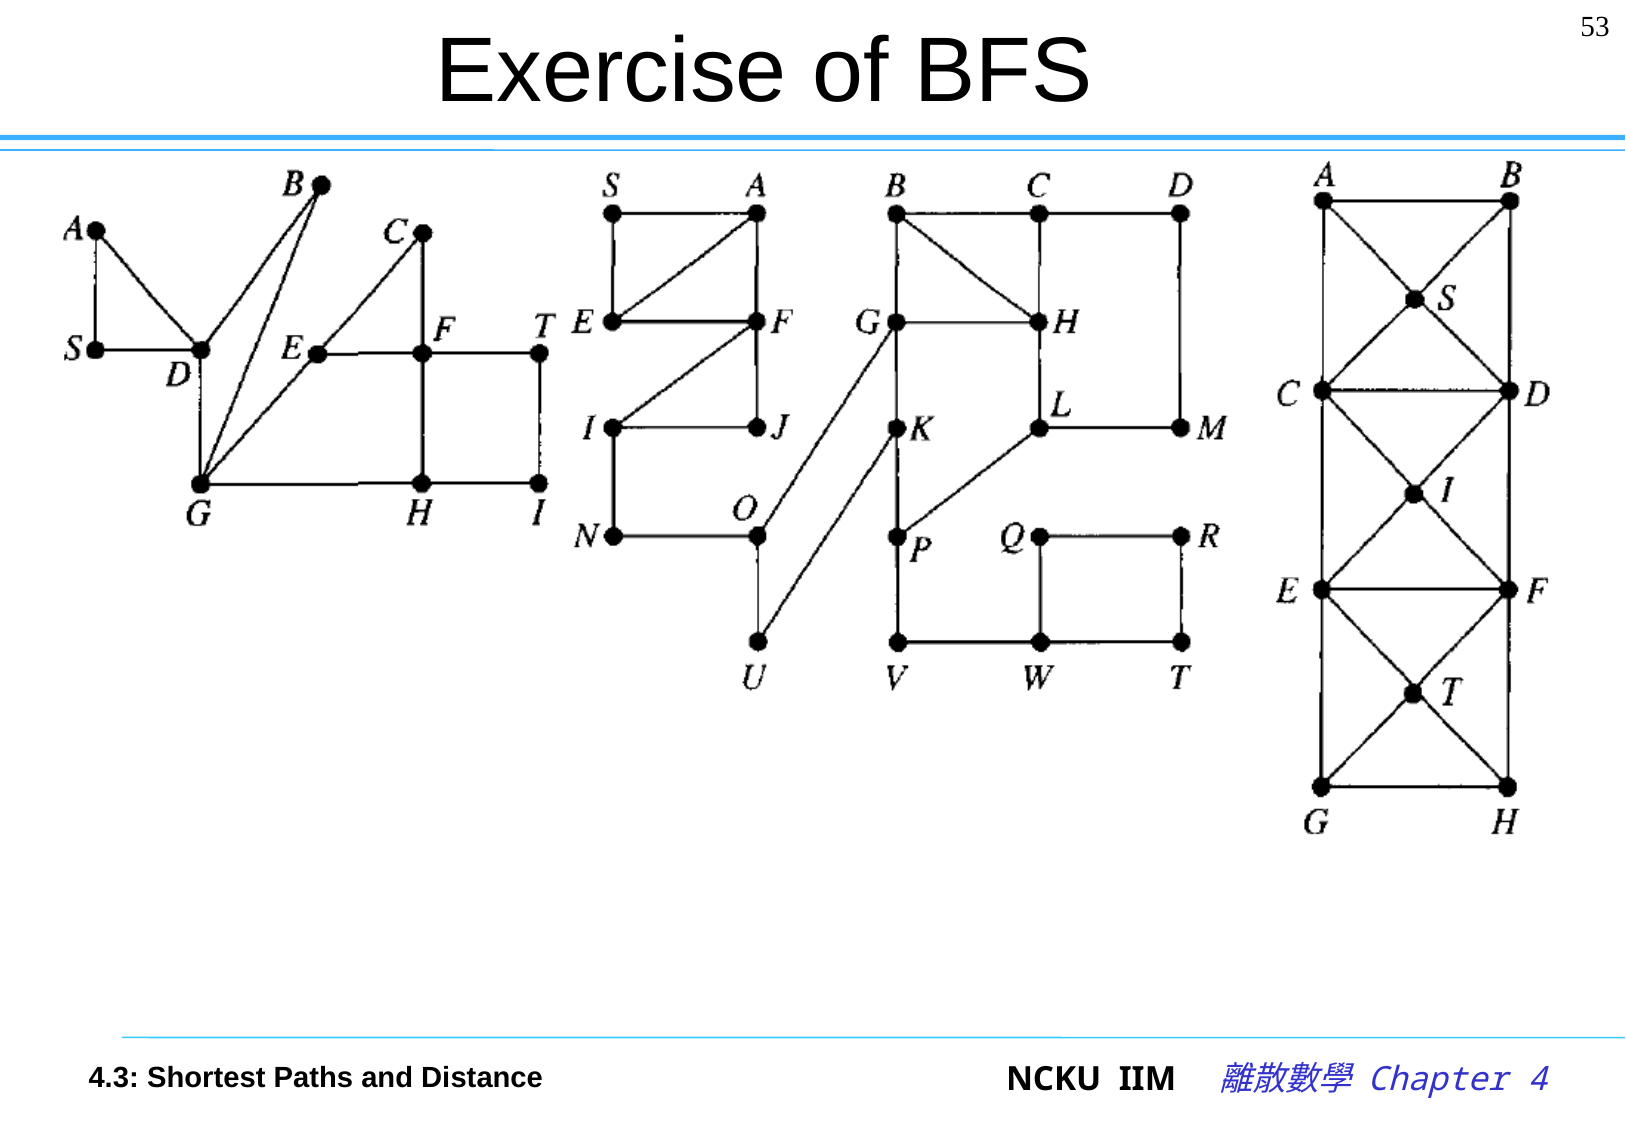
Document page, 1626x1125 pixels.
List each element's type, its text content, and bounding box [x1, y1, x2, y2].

slide_number 53 [1489, 0, 1625, 75]
text_box 4.3: Shortest Paths and Distance [73, 1051, 559, 1101]
title Exercise of BFS [39, 0, 1490, 130]
picture [1269, 151, 1564, 845]
picture [62, 162, 1230, 700]
